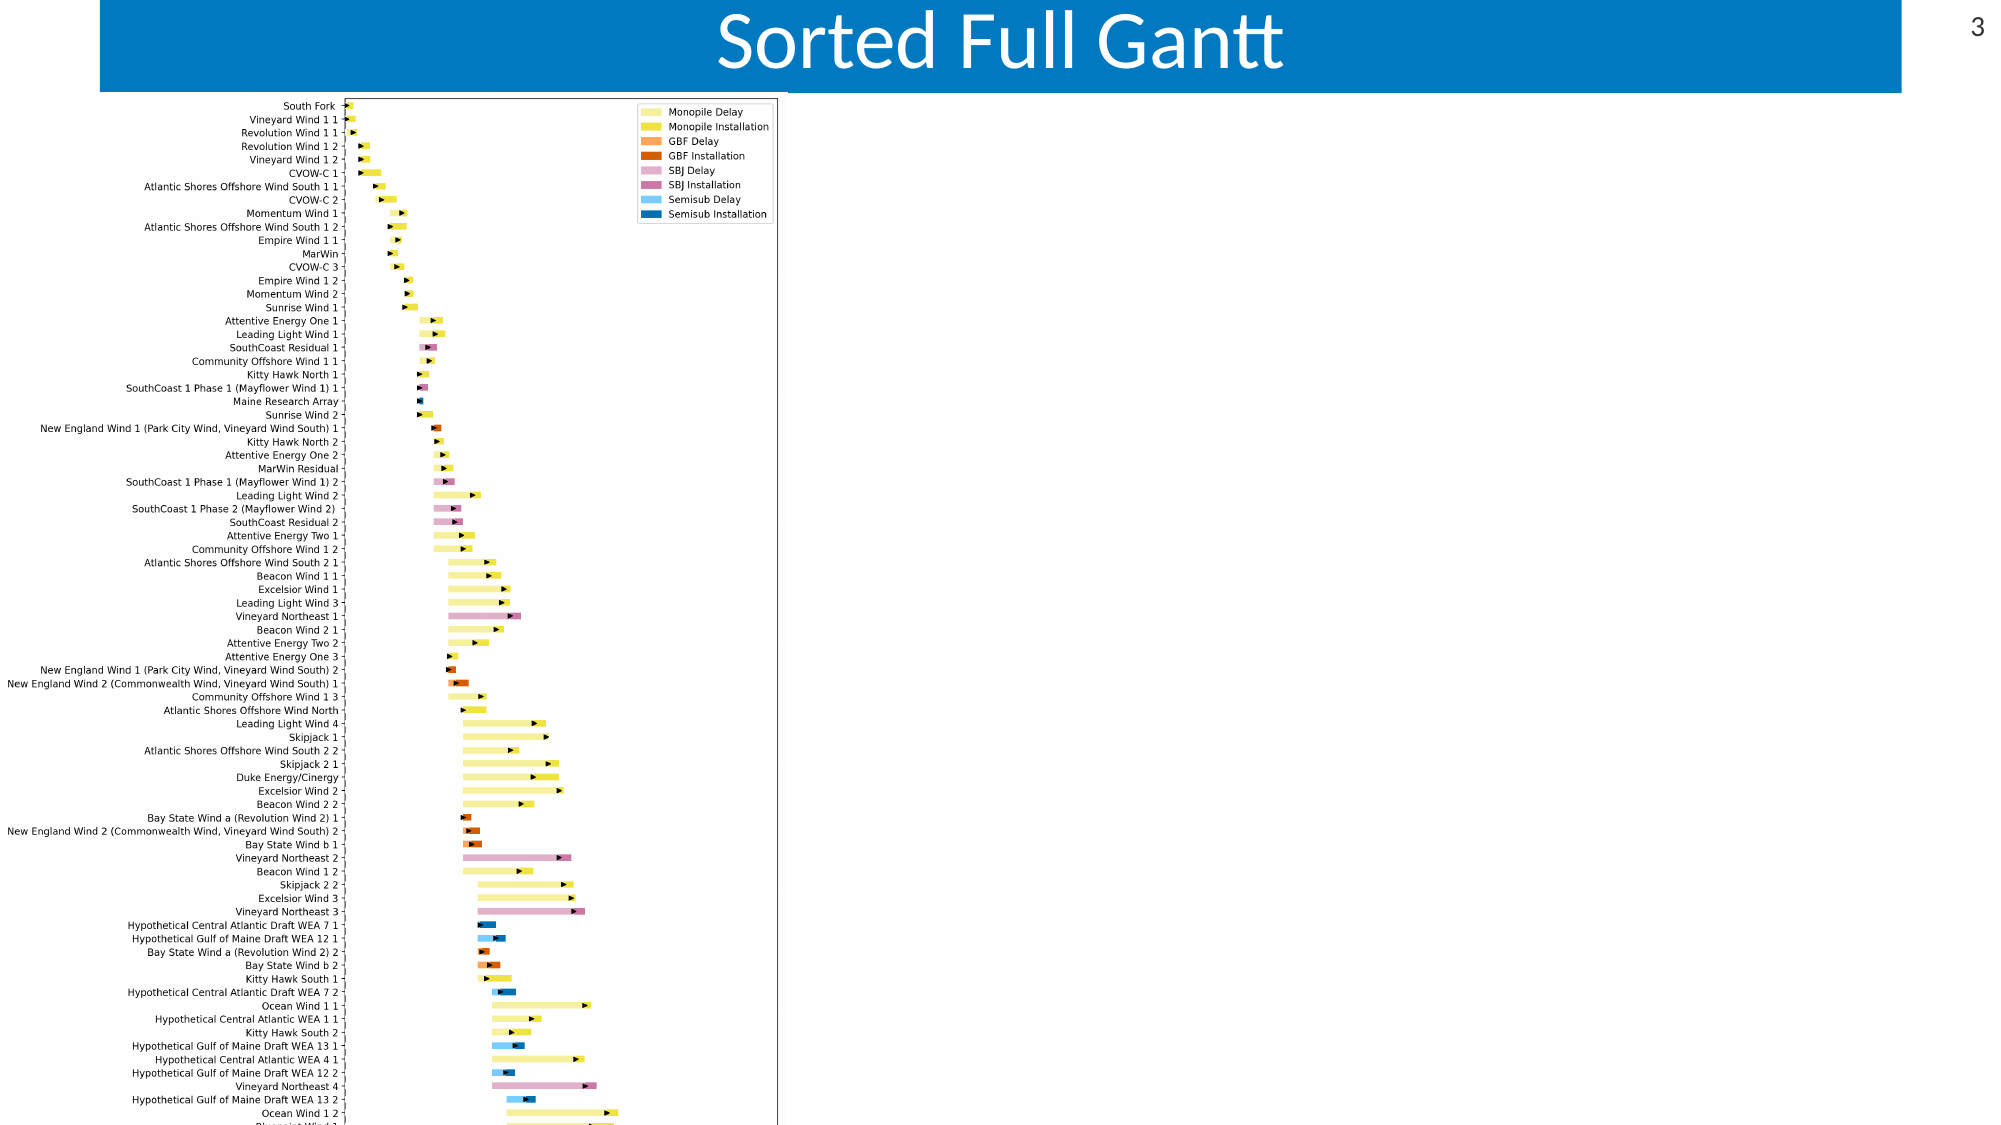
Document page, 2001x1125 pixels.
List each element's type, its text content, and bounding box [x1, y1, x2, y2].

title Sorted Full Gantt [99, 0, 1902, 94]
picture [0, 92, 788, 1125]
